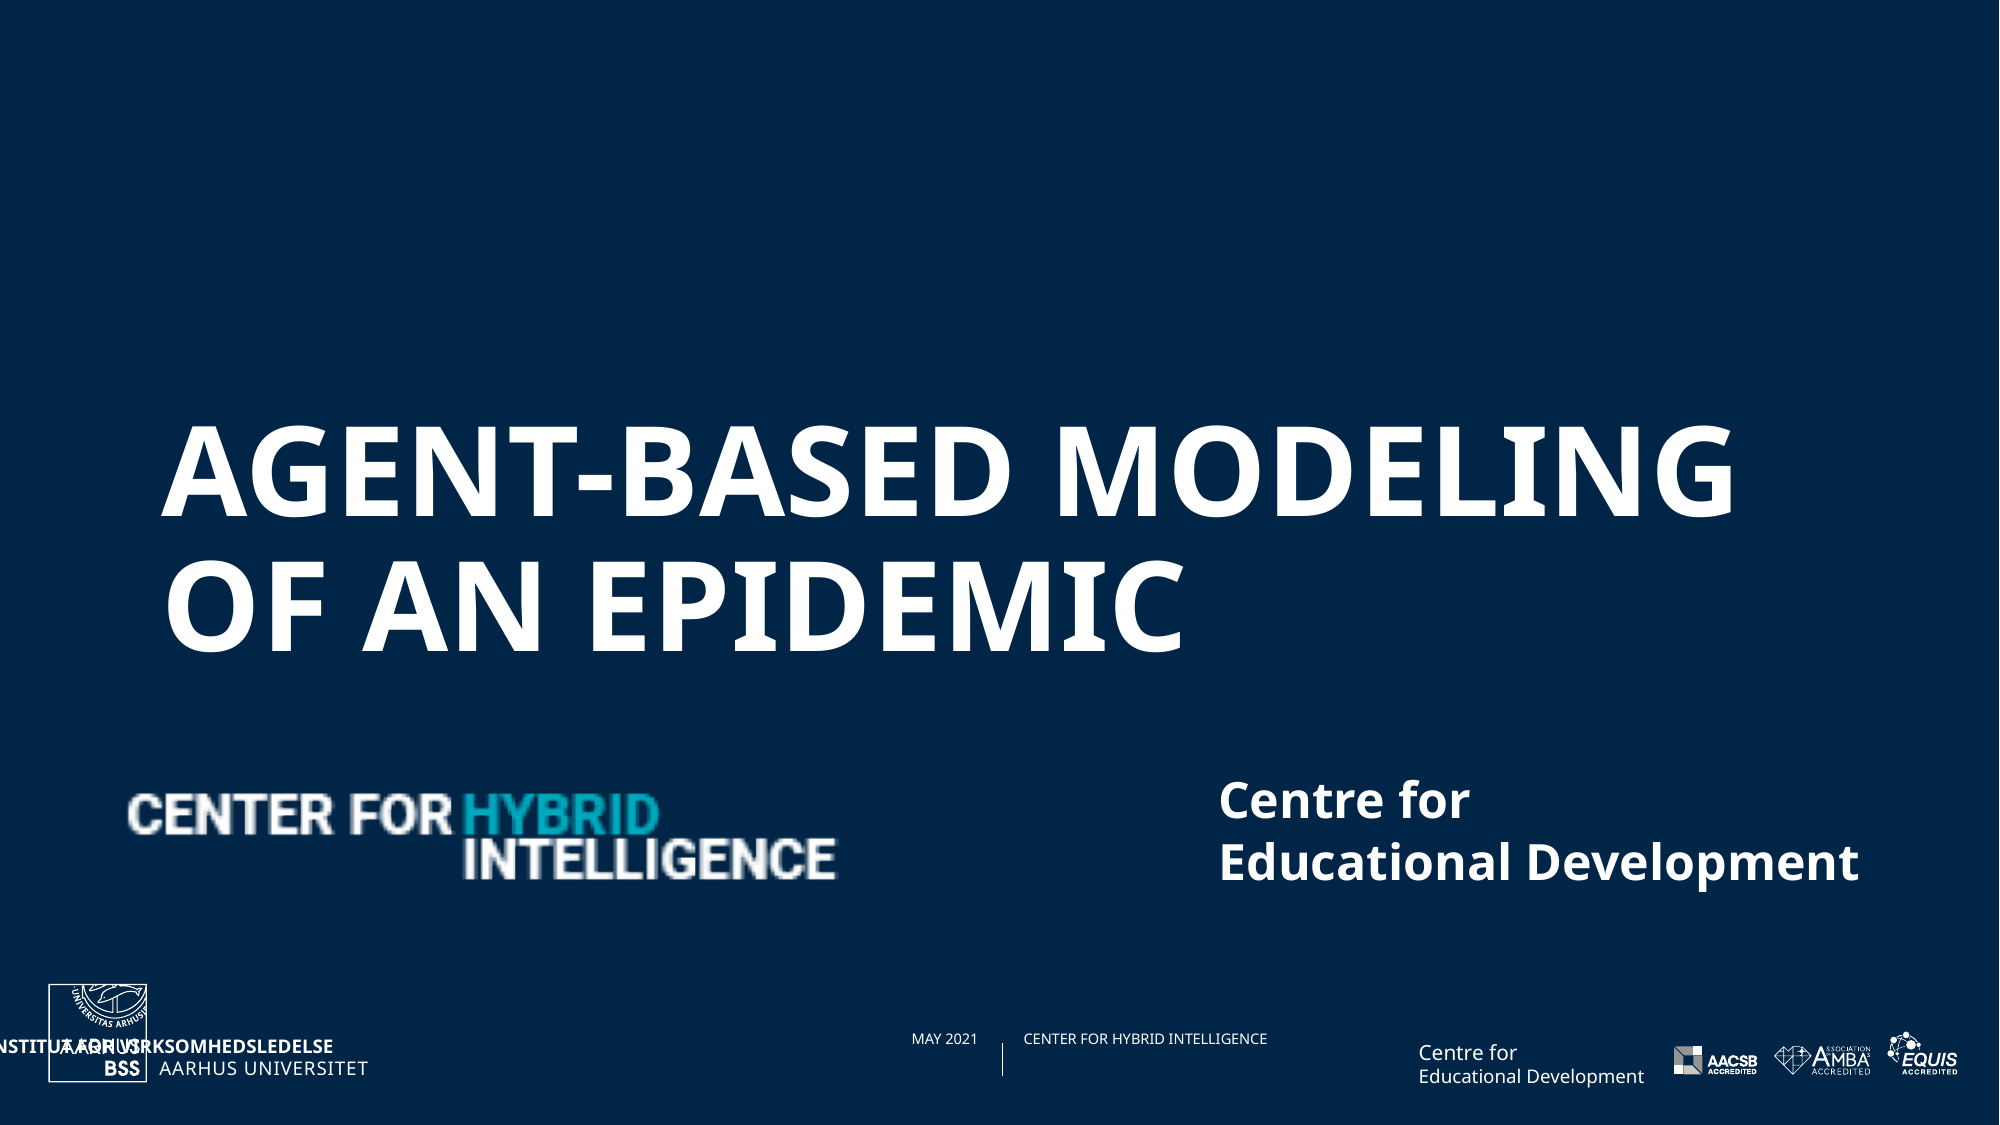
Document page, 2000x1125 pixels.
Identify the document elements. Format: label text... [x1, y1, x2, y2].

title Agent-based modeling of an epidemic [161, 406, 1839, 681]
text_box Centre for Educational Development [1203, 760, 1953, 898]
picture [125, 774, 839, 900]
